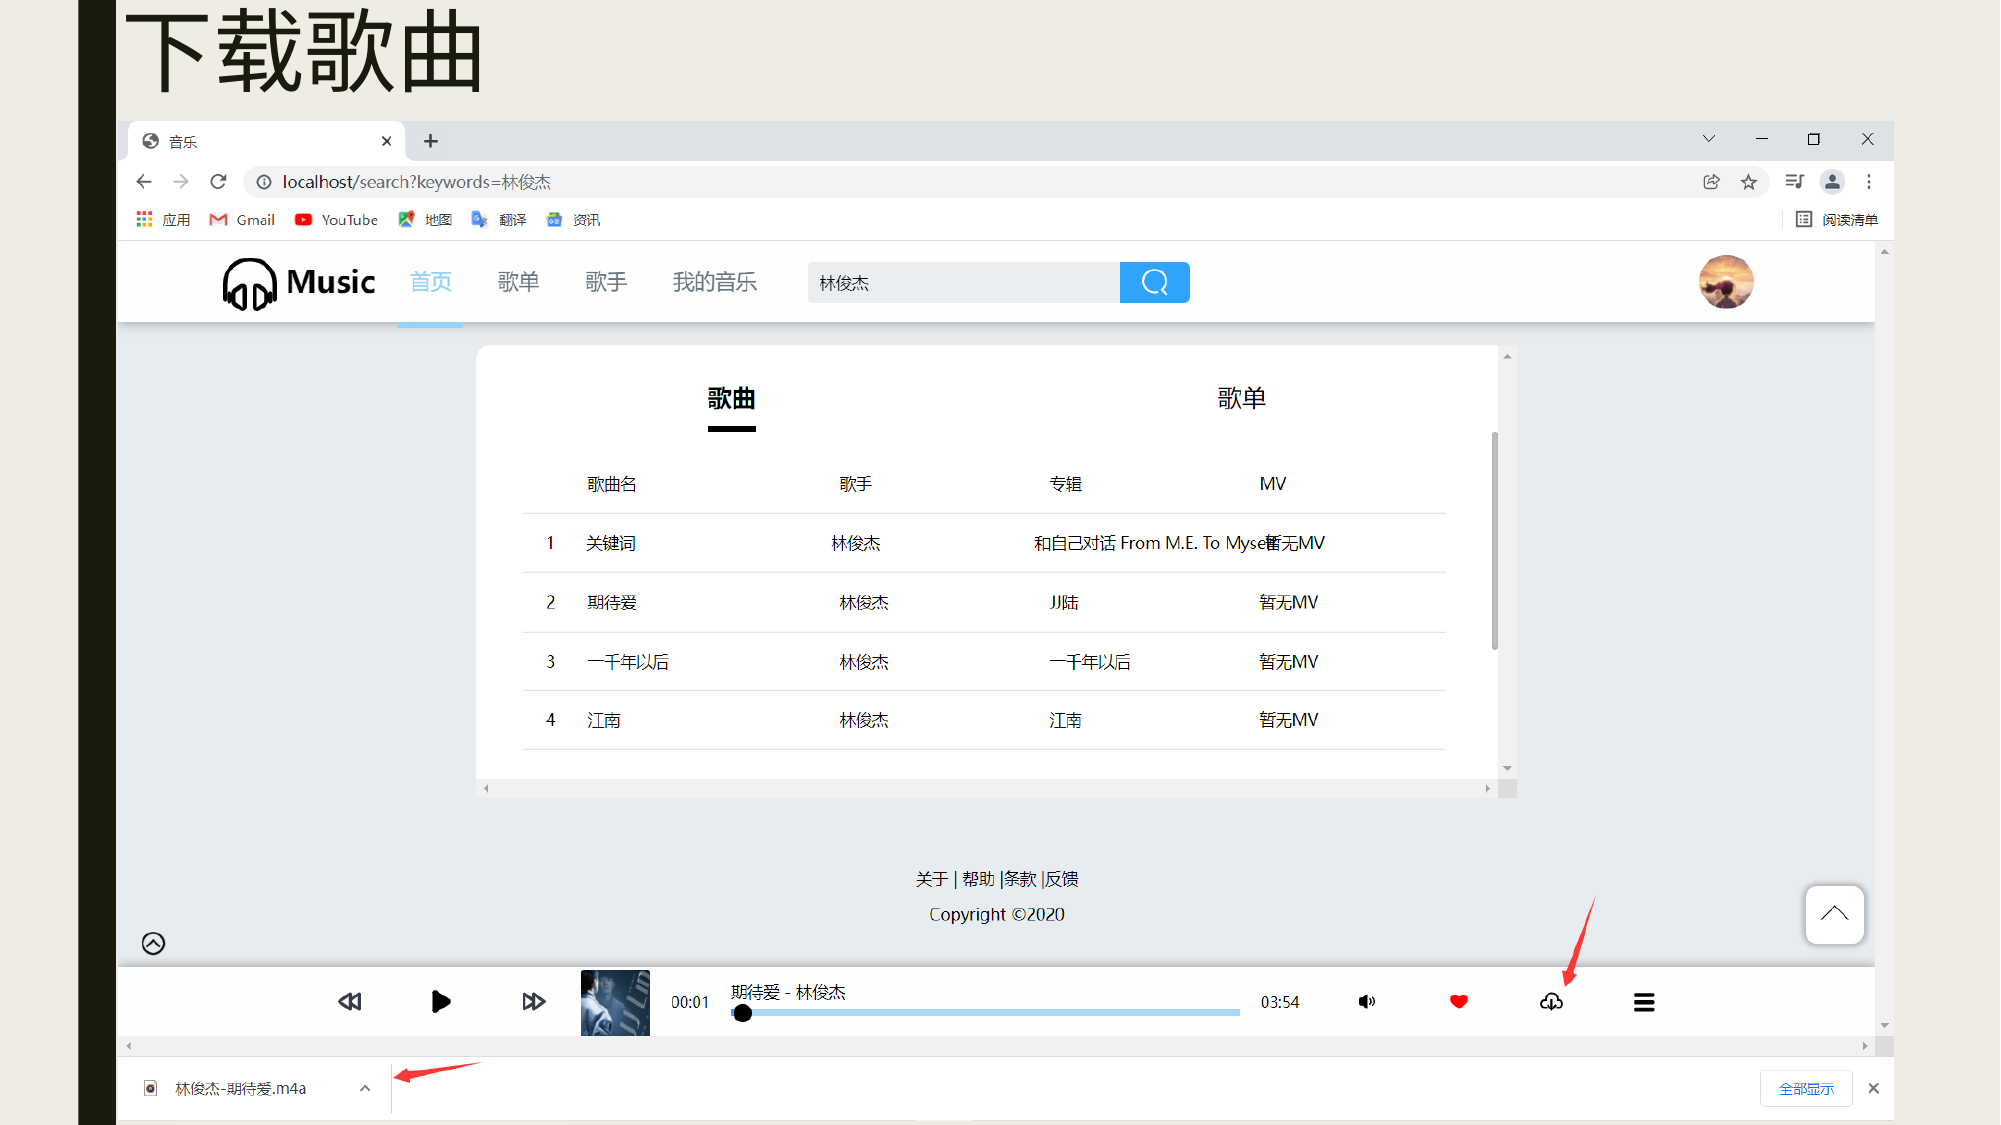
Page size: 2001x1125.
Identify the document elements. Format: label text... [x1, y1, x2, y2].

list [118, 121, 1894, 1121]
title 下载歌曲 [106, 0, 1682, 244]
